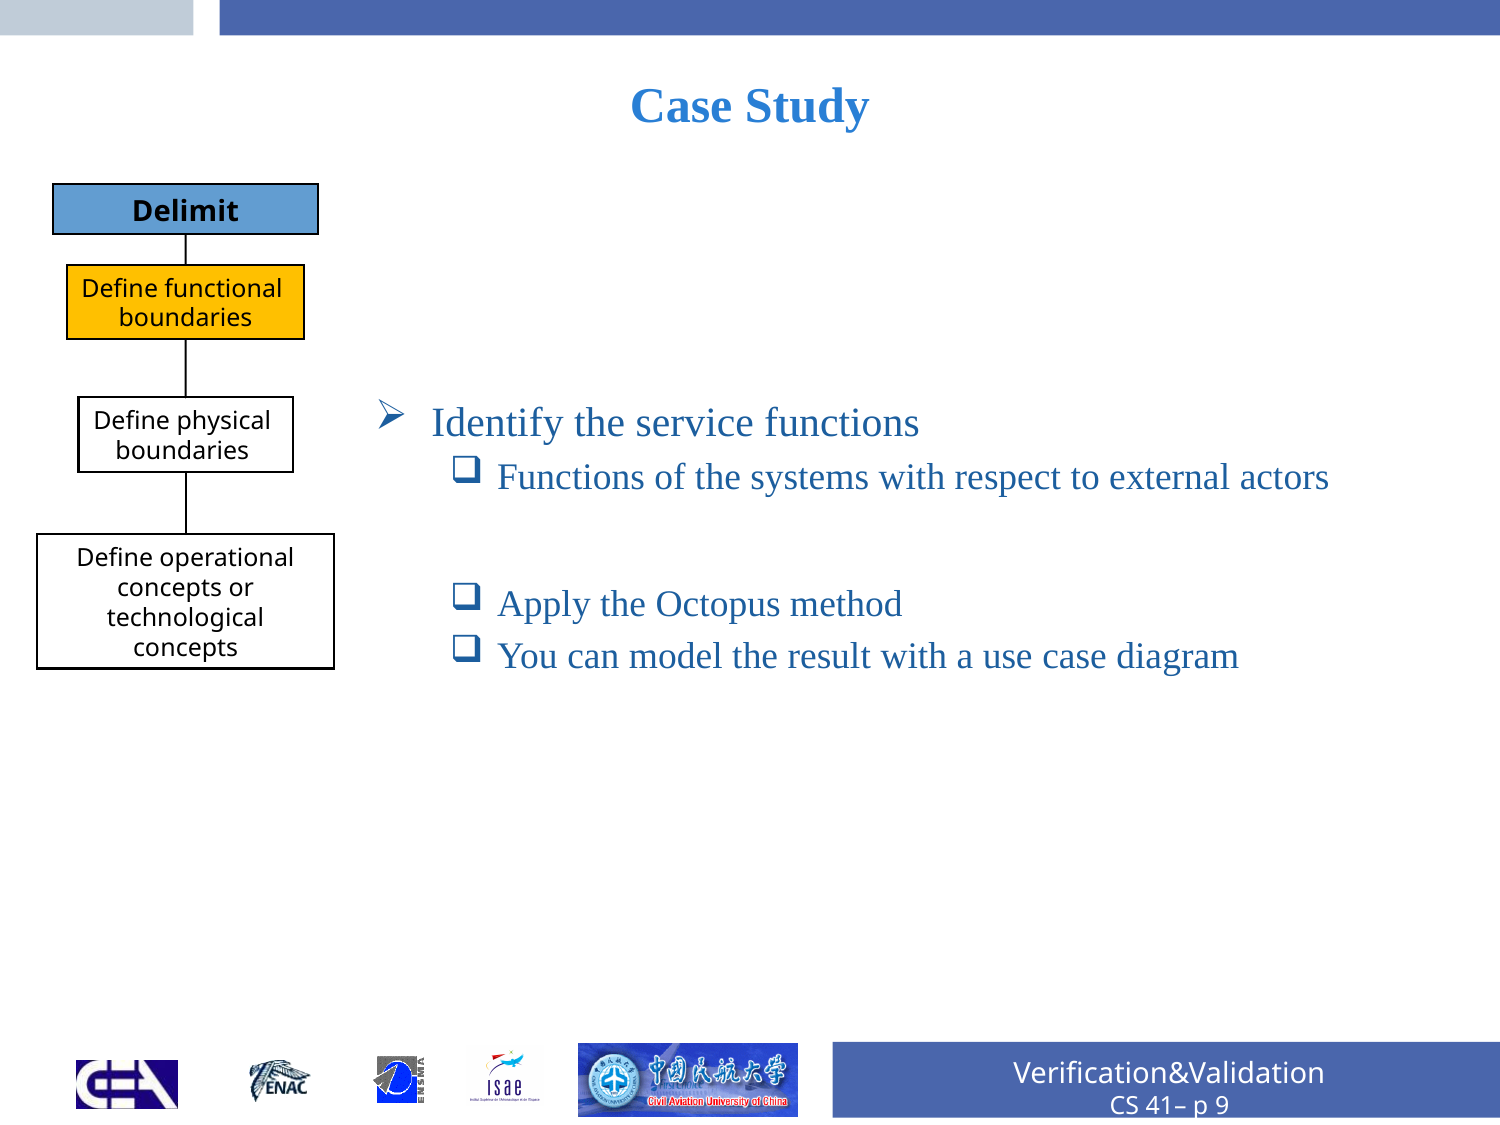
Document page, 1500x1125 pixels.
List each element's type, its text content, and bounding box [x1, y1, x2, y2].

text_box Define operational concepts or technological concepts [37, 534, 335, 669]
picture [76, 1060, 178, 1109]
picture [466, 1045, 544, 1106]
text_box Define physical boundaries [78, 397, 293, 472]
title Case Study [75, 45, 1425, 161]
text_box Define functional boundaries [66, 264, 305, 340]
picture [578, 1043, 798, 1117]
picture [249, 1060, 311, 1102]
list Identify the service functions Functions of the systems with respect to external actors Apply the Octopus method You can model the result with a use case diagram [360, 270, 1414, 1017]
text_box Delimit [53, 184, 319, 235]
